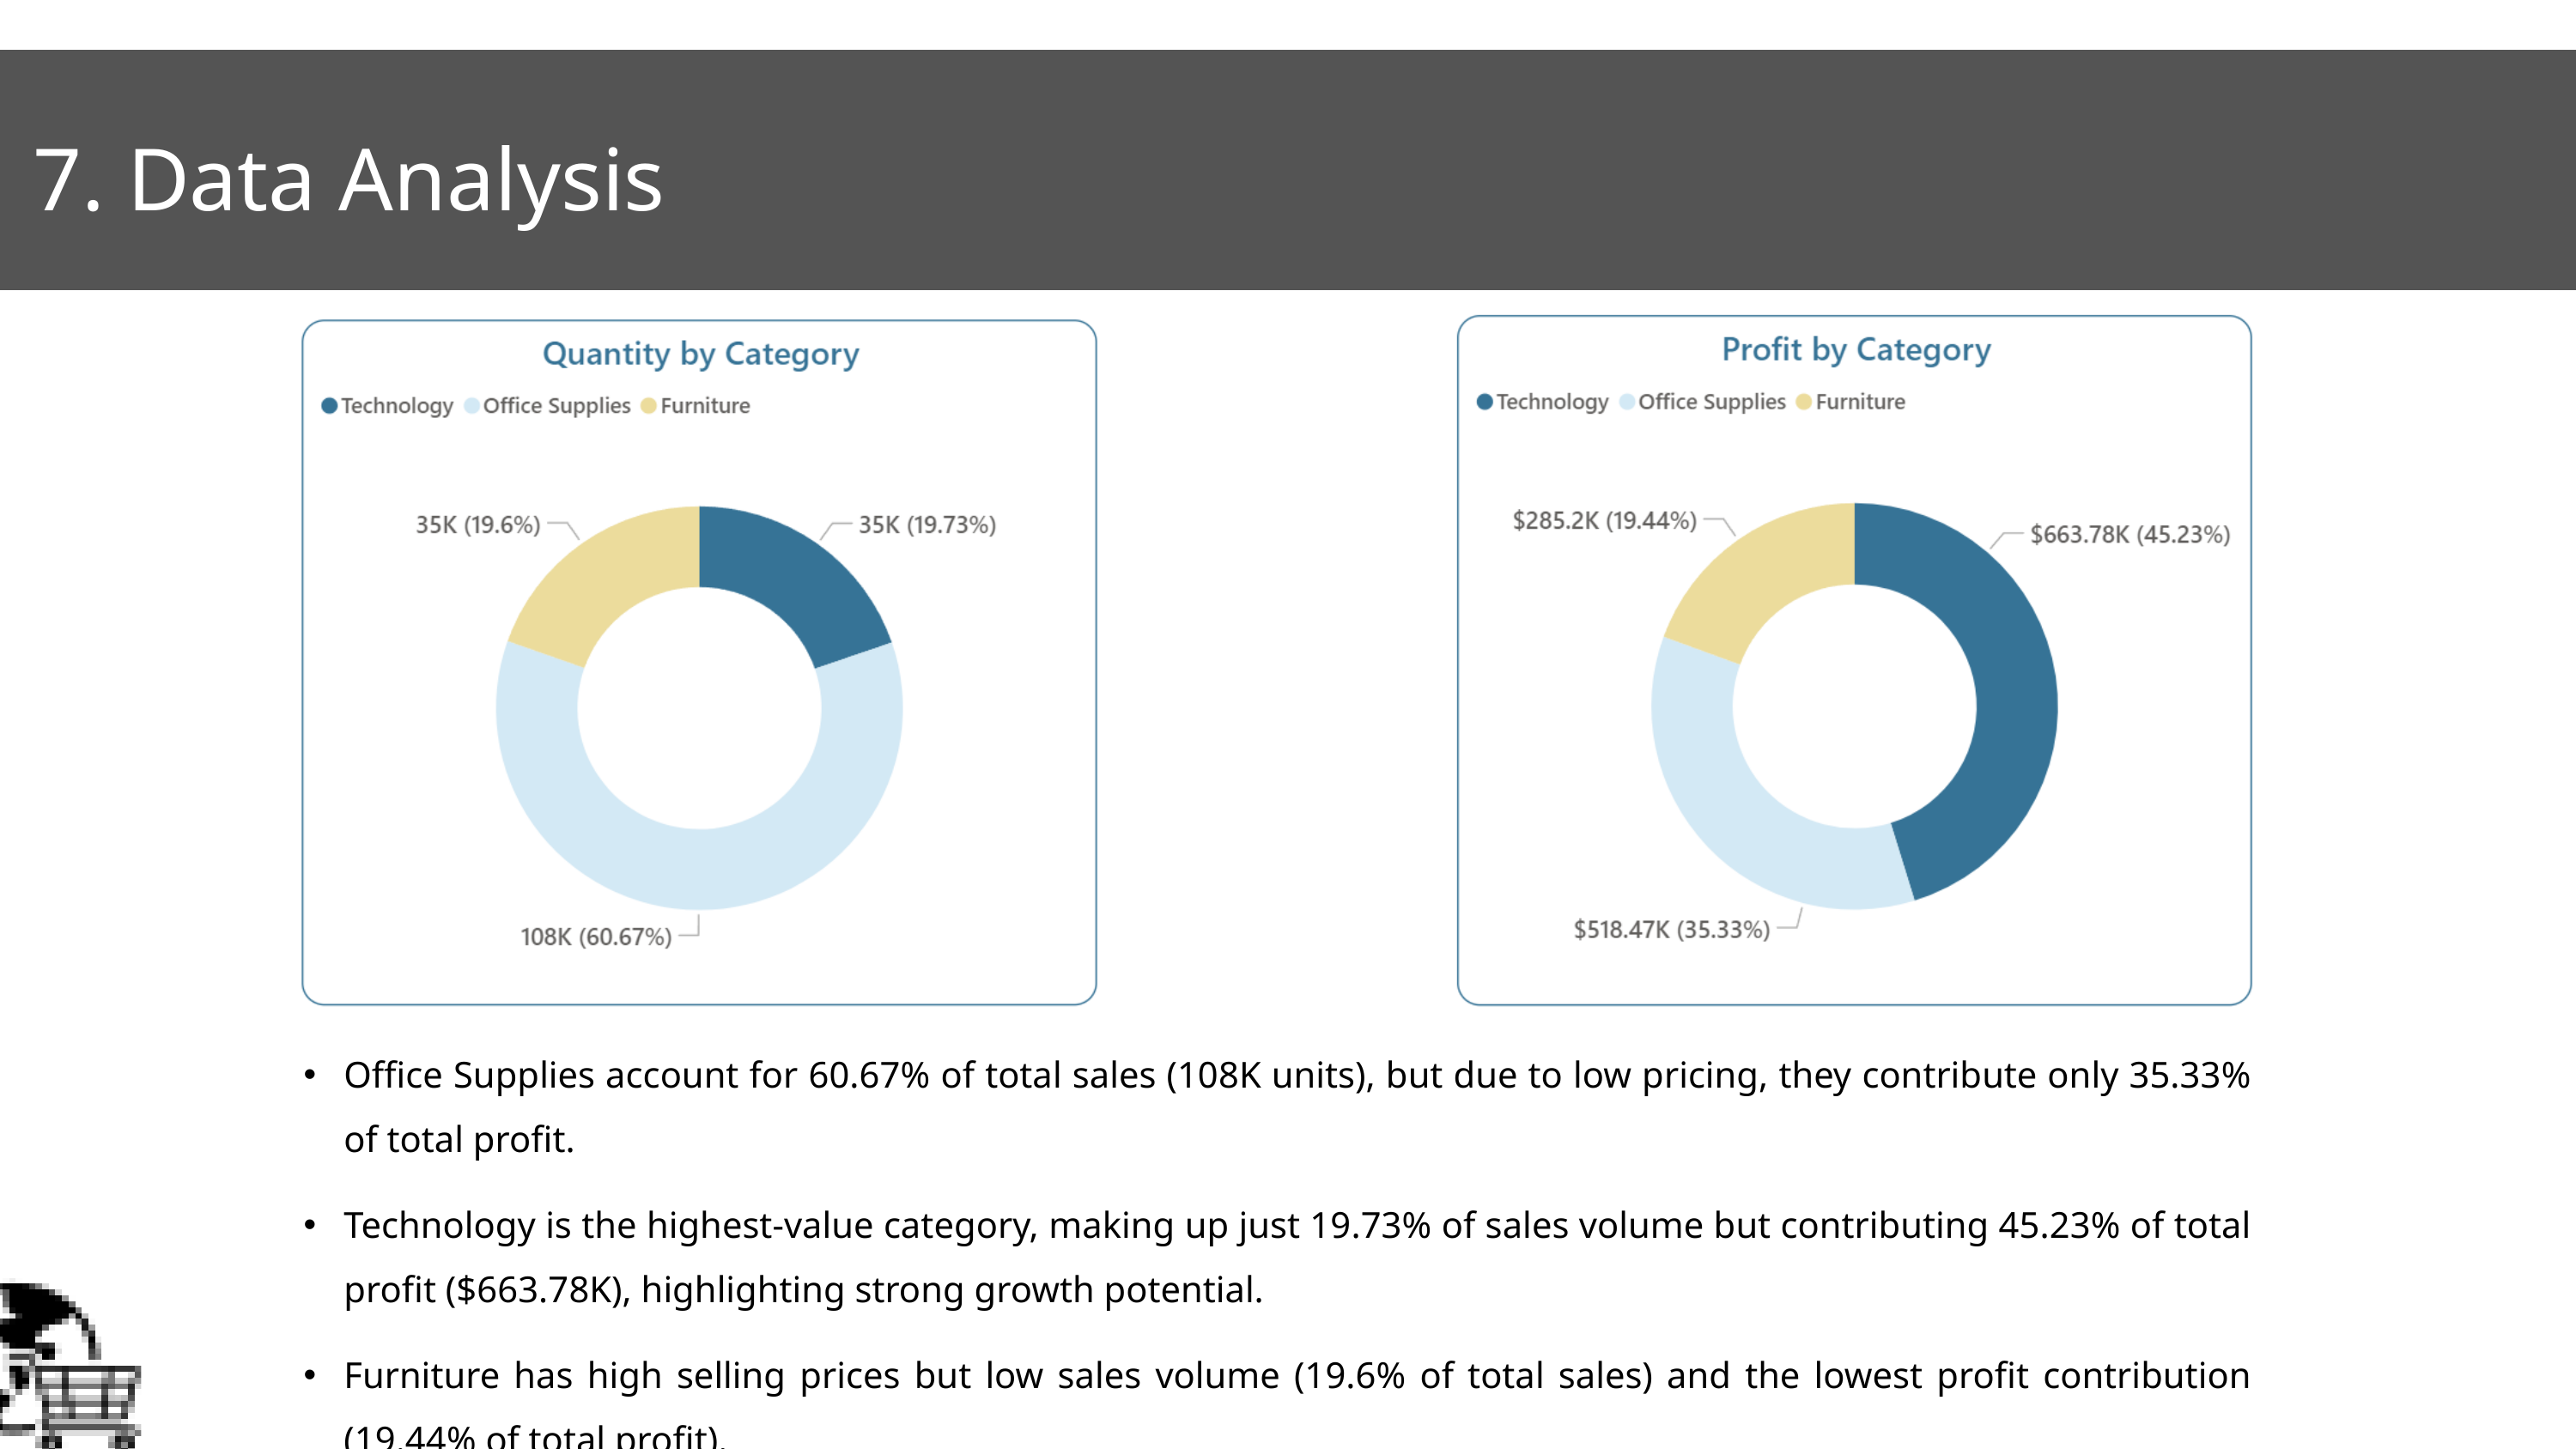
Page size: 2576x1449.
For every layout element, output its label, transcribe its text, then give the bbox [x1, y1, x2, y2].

picture [1450, 304, 2265, 1017]
text_box [0, 1278, 142, 1449]
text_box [0, 0, 2576, 291]
picture [290, 304, 1114, 1022]
text_box Office Supplies account for 60.67% of total sales (108K units), but due to low pricing, they contribute only 35.33% of total profit. Technology is the highest-value category, making up just 19.73% of sales volume but contributing 45.23% of total profit ($663.78K), highlighting strong growth potential. Furniture has high selling prices but low sales volume (19.6% of total sales) and the lowest profit contribution (19.44% of total profit). [290, 1024, 2265, 1449]
